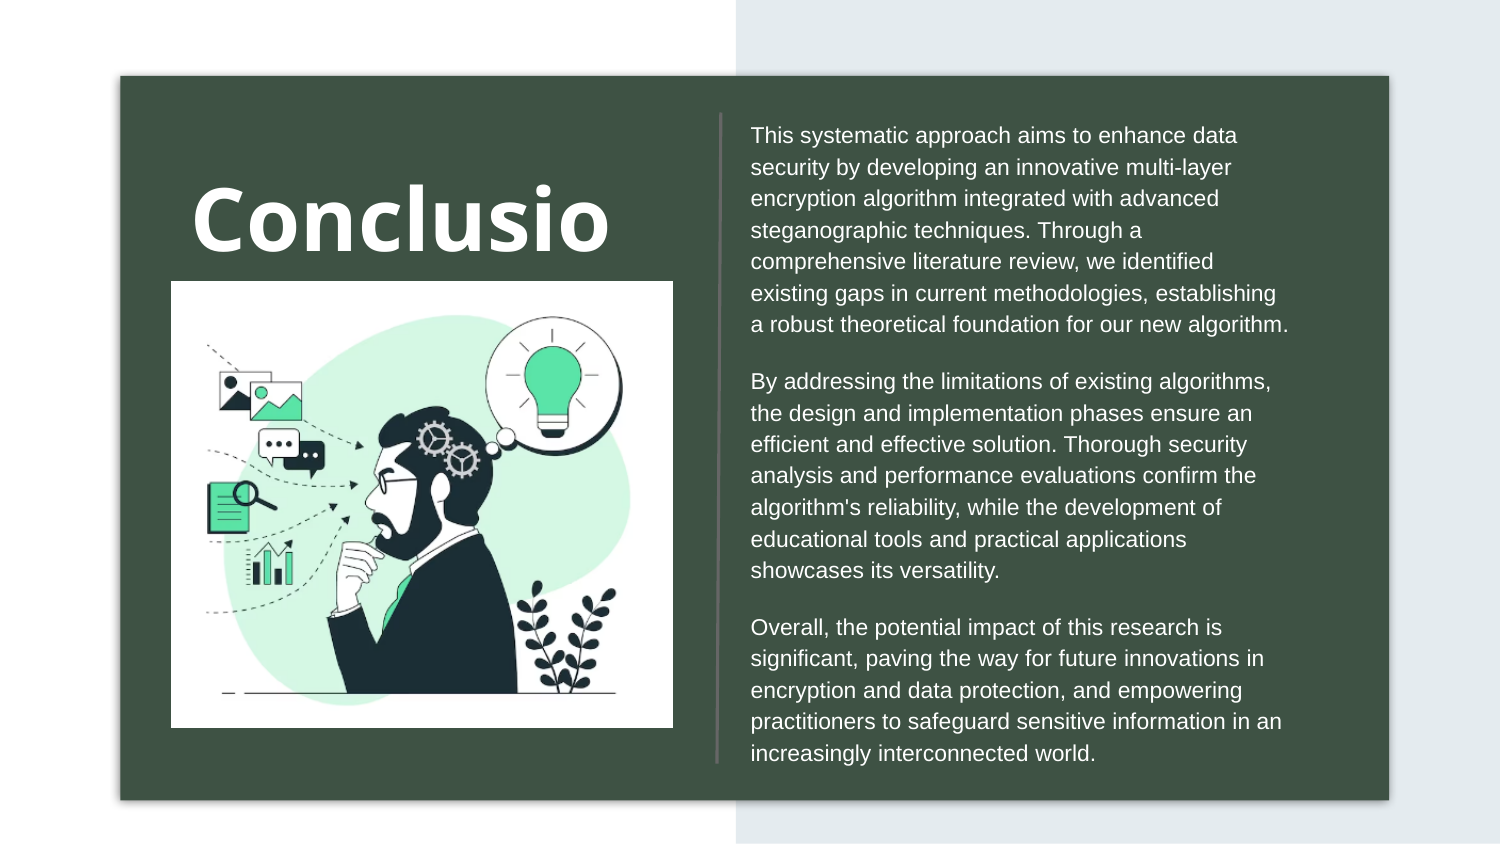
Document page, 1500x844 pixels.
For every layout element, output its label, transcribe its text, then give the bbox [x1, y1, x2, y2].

text_box This systematic approach aims to enhance data security by developing an innovative multi-layer encryption algorithm integrated with advanced steganographic techniques. Through a comprehensive literature review, we identified existing gaps in current methodologies, establishing a robust theoretical foundation for our new algorithm. By addressing the limitations of existing algorithms, the design and implementation phases ensure an efficient and effective solution. Thorough security analysis and performance evaluations confirm the algorithm's reliability, while the development of educational tools and practical applications showcases its versatility. Overall, the potential impact of this research is significant, paving the way for future innovations in encryption and data protection, and empowering practitioners to safeguard sensitive information in an increasingly interconnected world. [735, 101, 1307, 521]
text_box [735, 0, 1500, 844]
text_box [716, 112, 722, 764]
text_box Conclusion [175, 148, 668, 253]
text_box [120, 75, 1390, 801]
picture [170, 280, 673, 728]
